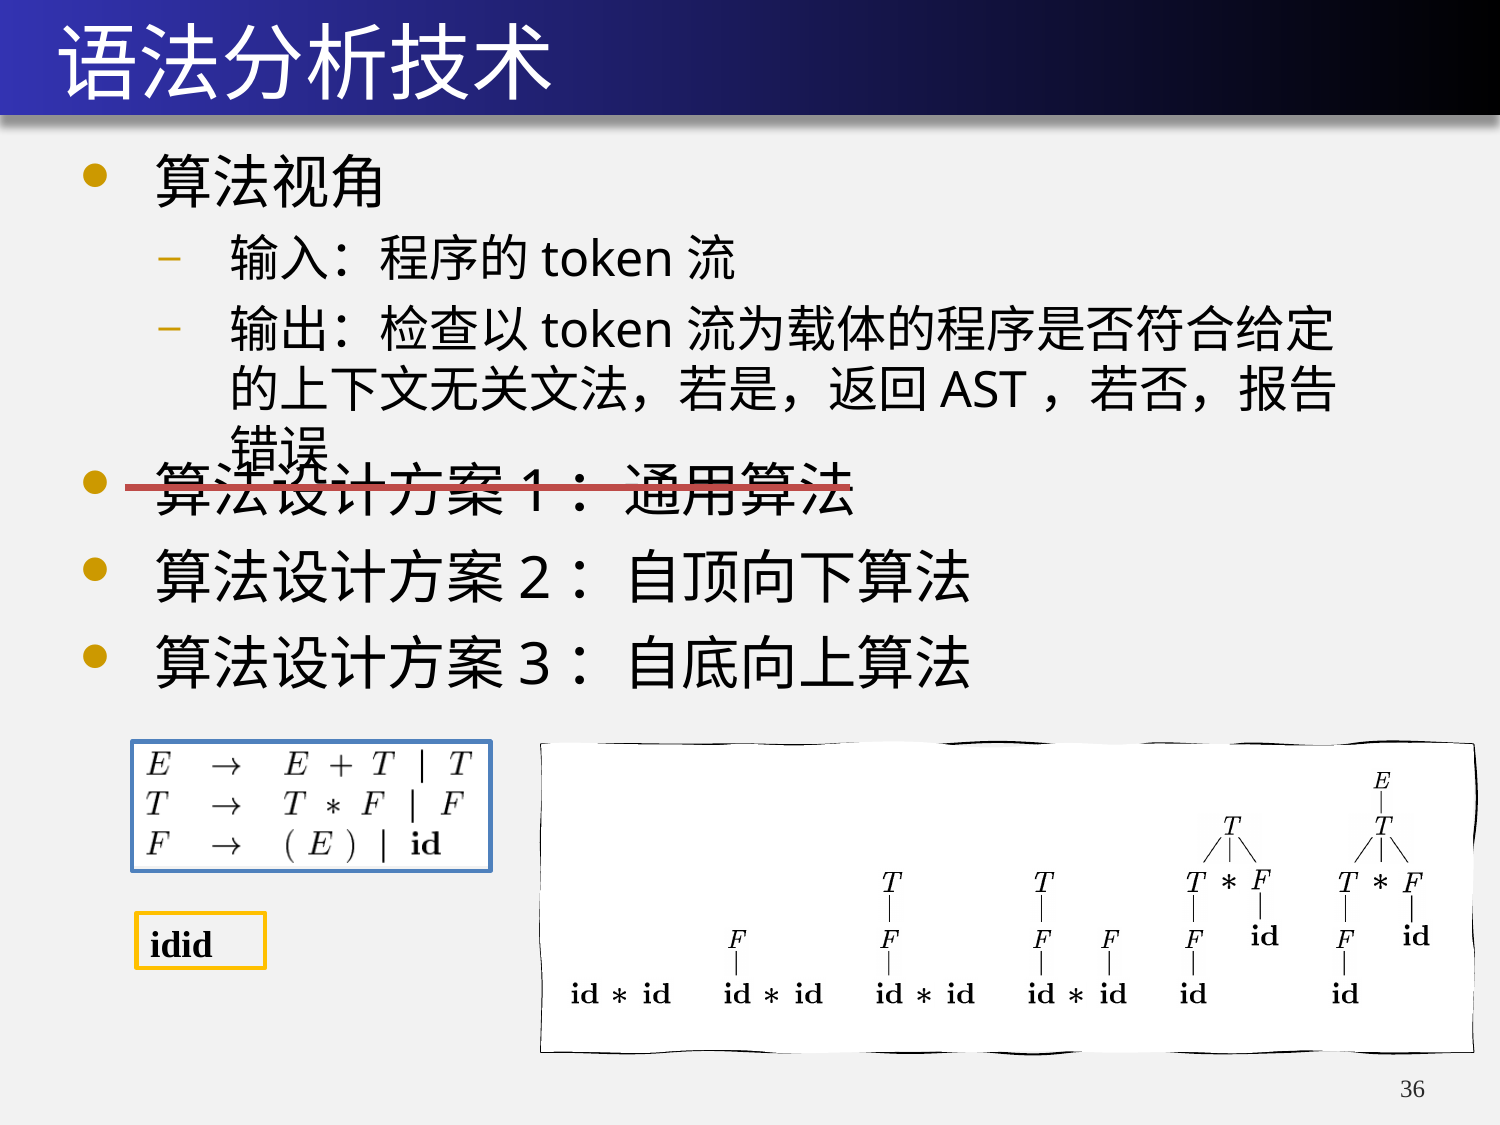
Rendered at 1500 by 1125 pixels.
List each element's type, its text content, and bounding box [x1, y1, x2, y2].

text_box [540, 744, 1474, 1053]
slide_number 35 [1368, 1077, 1482, 1103]
title 语法分析技术 [53, 8, 1138, 199]
text_box 算法设计方案1：通用算法 算法设计方案2：自顶向下算法 算法设计方案3：自底向上算法 [77, 436, 1401, 697]
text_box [131, 739, 493, 974]
text_box 算法视角 输入：程序的token流 输出：检查以token流为载体的程序是否符合给定的上下文无关文法，若是，返回AST，若否，报告错误 [77, 128, 1401, 436]
